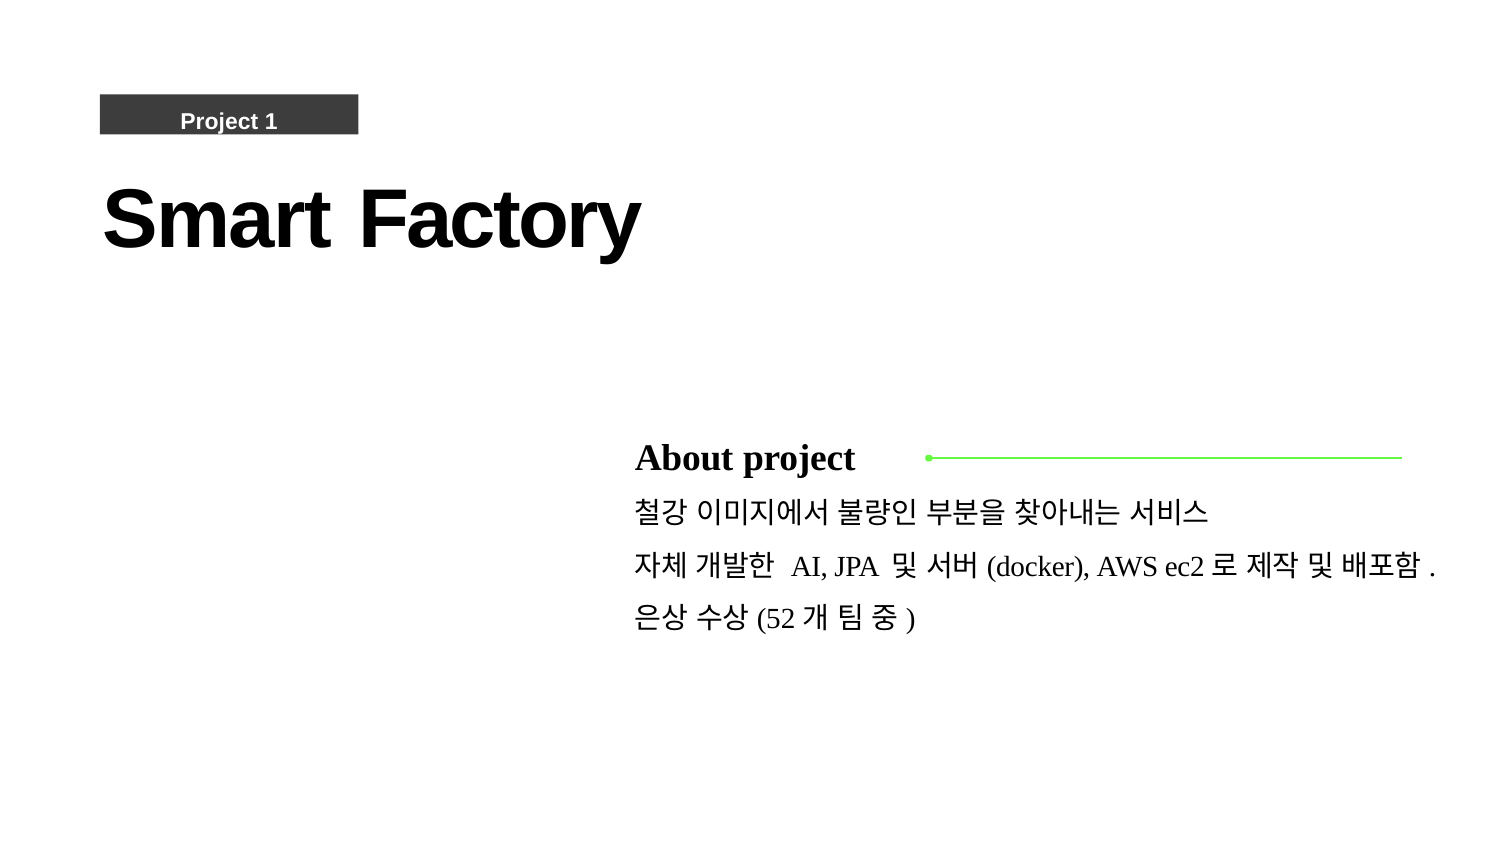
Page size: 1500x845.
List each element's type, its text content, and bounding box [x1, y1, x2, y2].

text_box About project 철강 이미지에서 불량인 부분을 찾아내는 서비스 자체 개발한 AI, JPA 및 서버(docker), AWS ec2로 제작 및 배포함. 은상 수상(52개 팀 중) [632, 407, 1438, 635]
text_box Project 1 [99, 94, 359, 135]
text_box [925, 454, 1402, 462]
title Smart Factory [100, 161, 644, 305]
